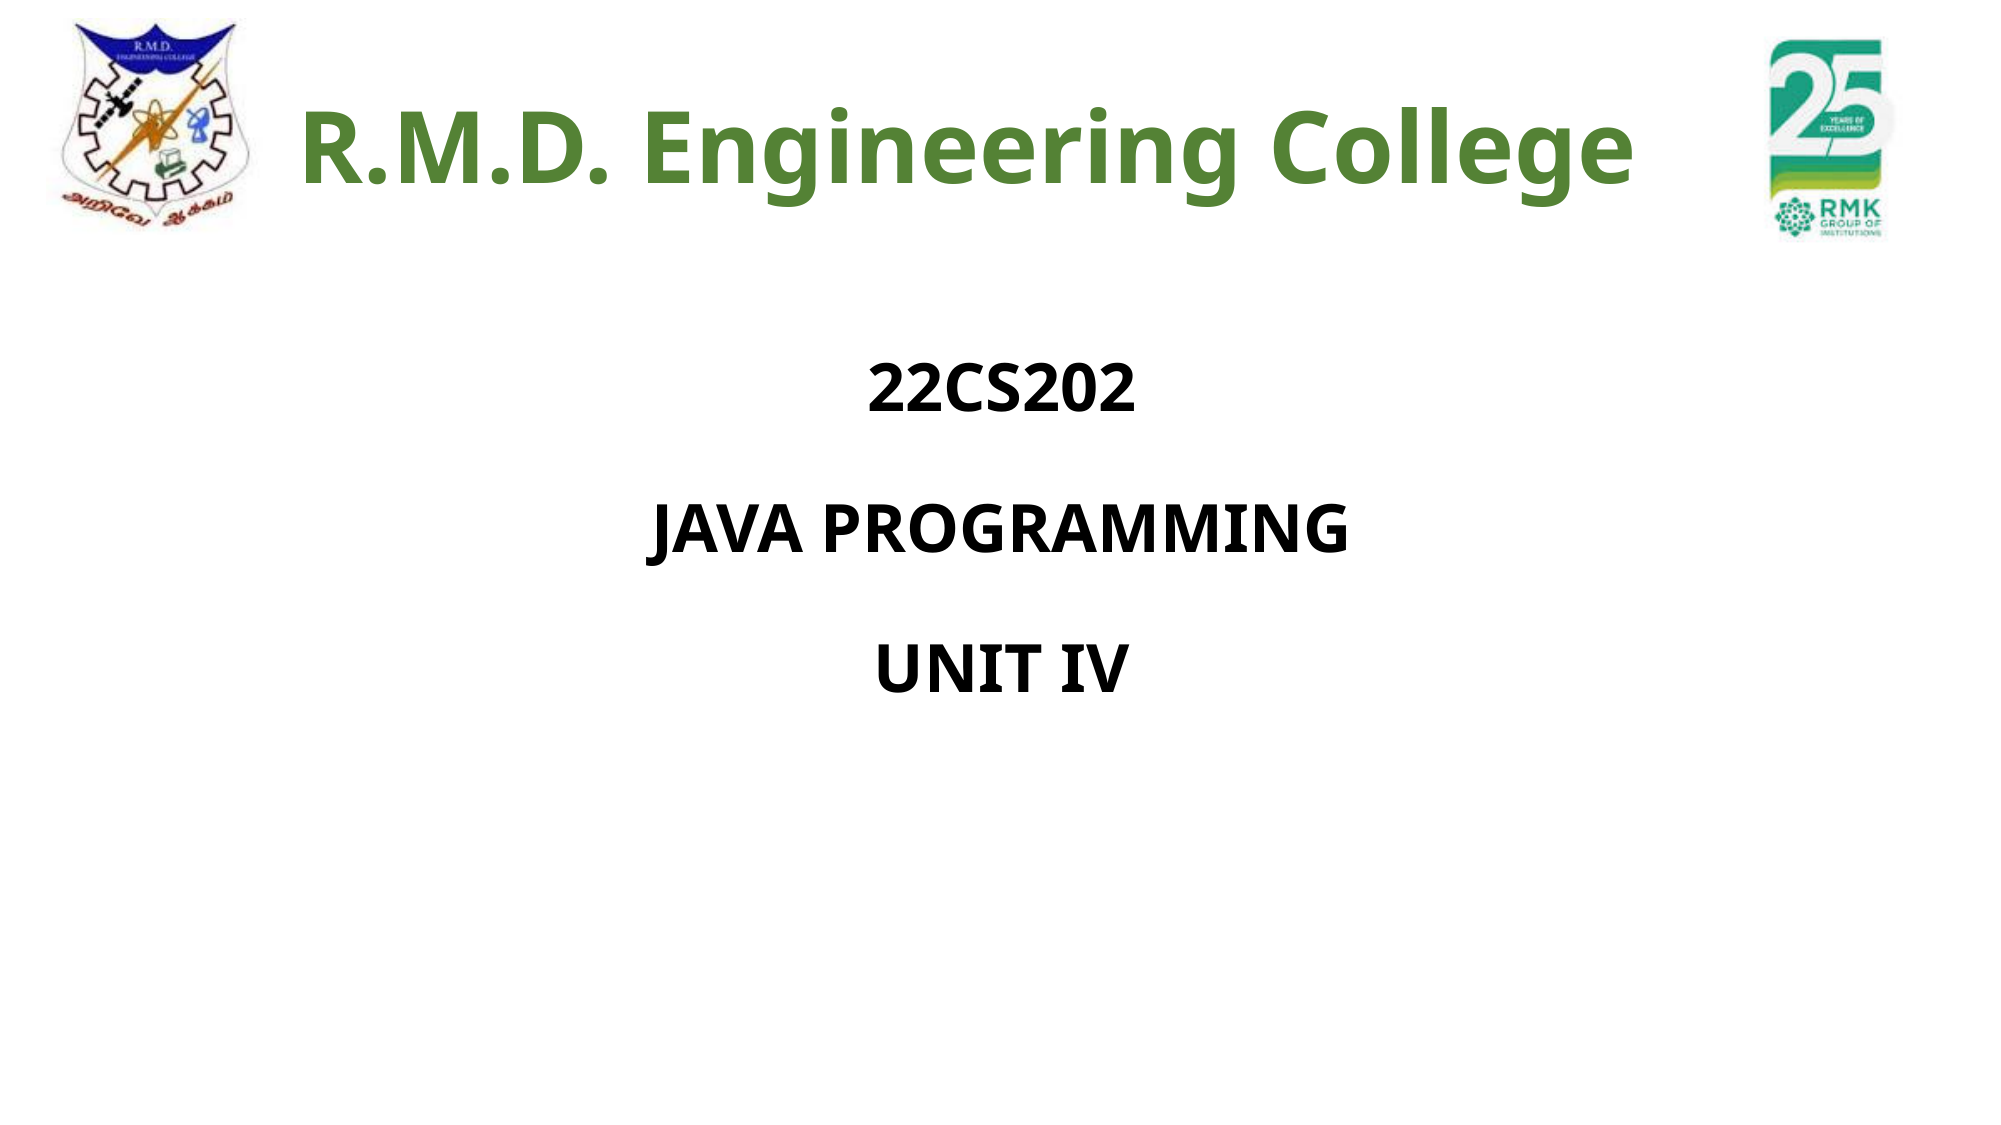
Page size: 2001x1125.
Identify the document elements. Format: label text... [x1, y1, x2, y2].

picture [1737, 23, 1916, 246]
title R.M.D. Engineering College [282, 40, 1737, 213]
picture [46, 18, 263, 235]
subtitle 22CS202 JAVA PROGRAMMING UNIT IV [237, 297, 1767, 911]
